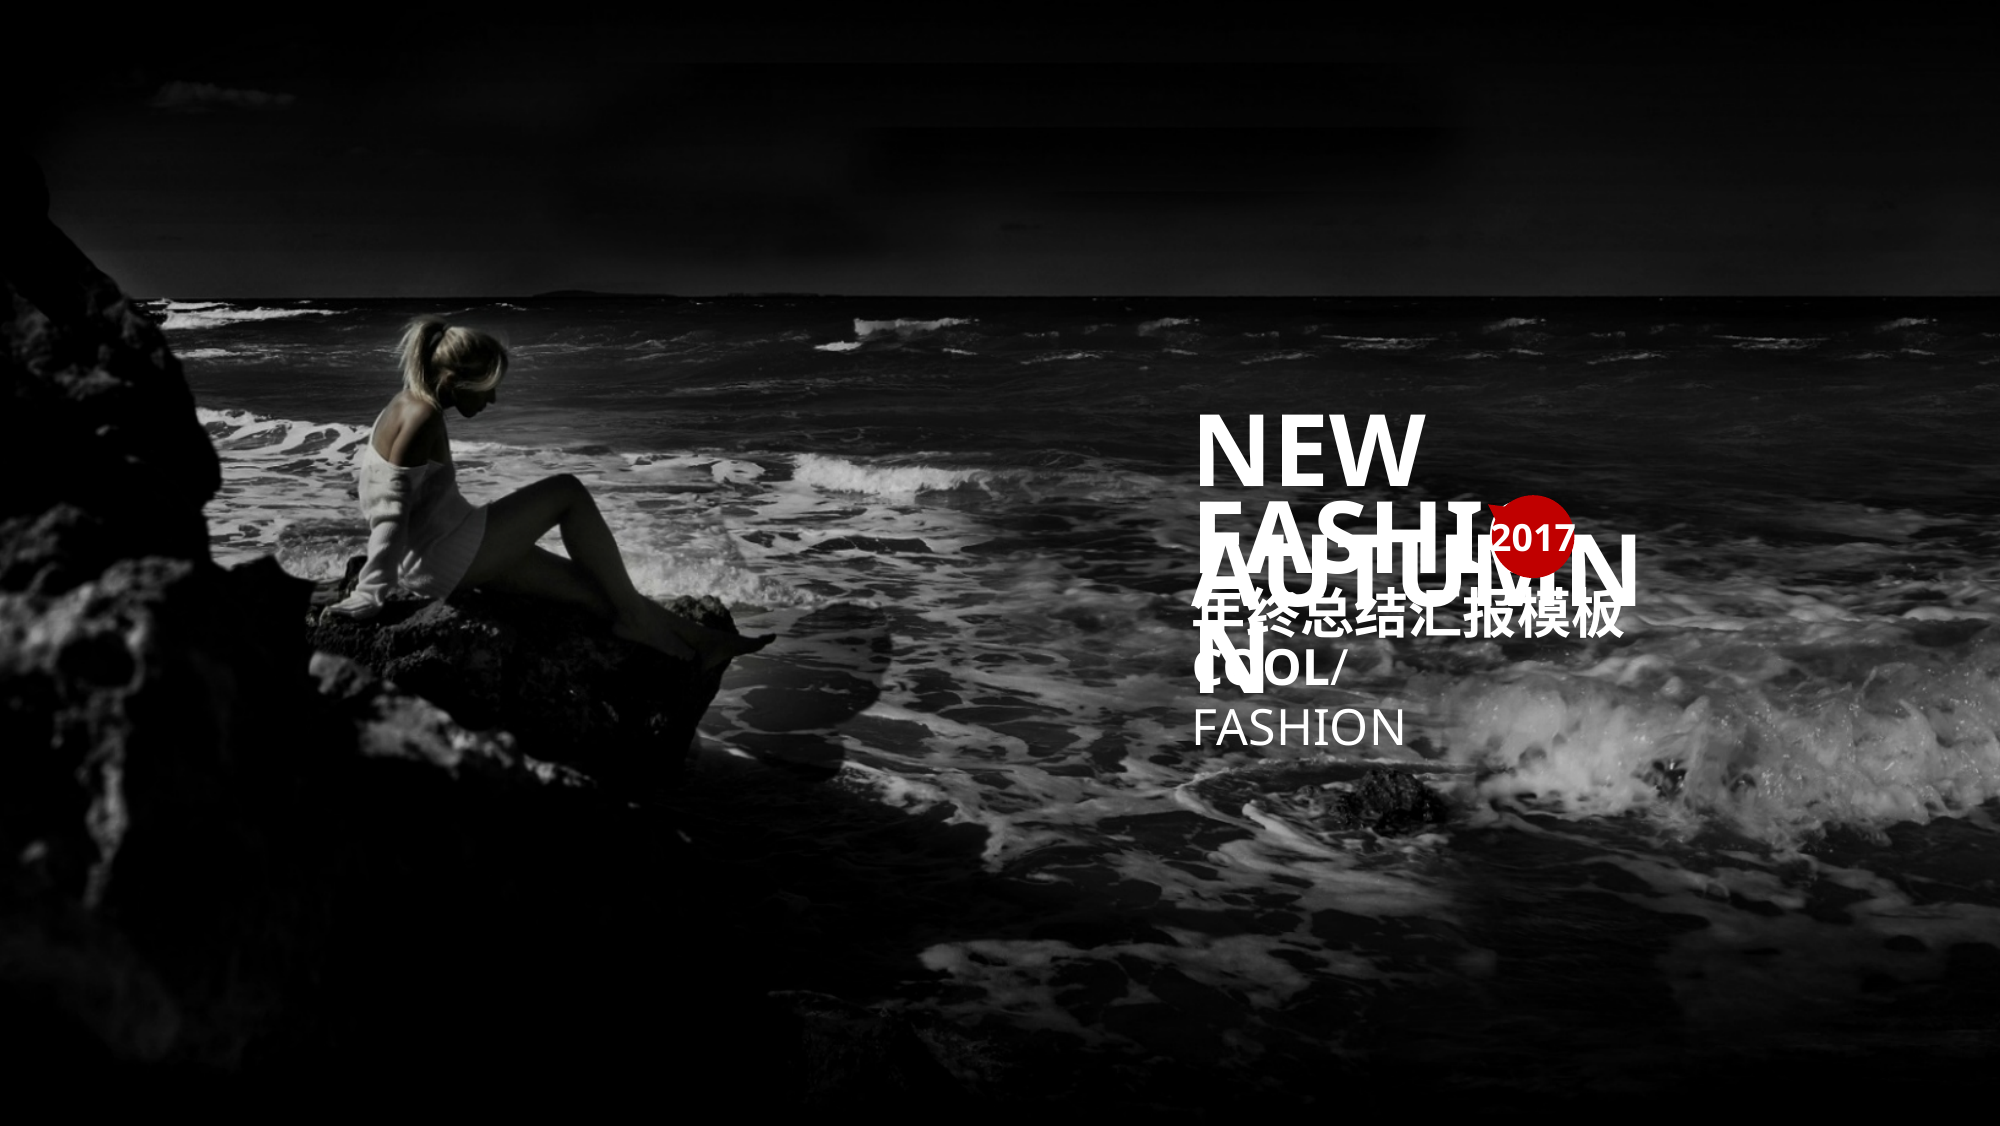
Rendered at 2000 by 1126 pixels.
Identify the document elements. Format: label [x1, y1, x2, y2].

text_box [1176, 378, 1686, 705]
picture [0, 0, 2000, 1126]
